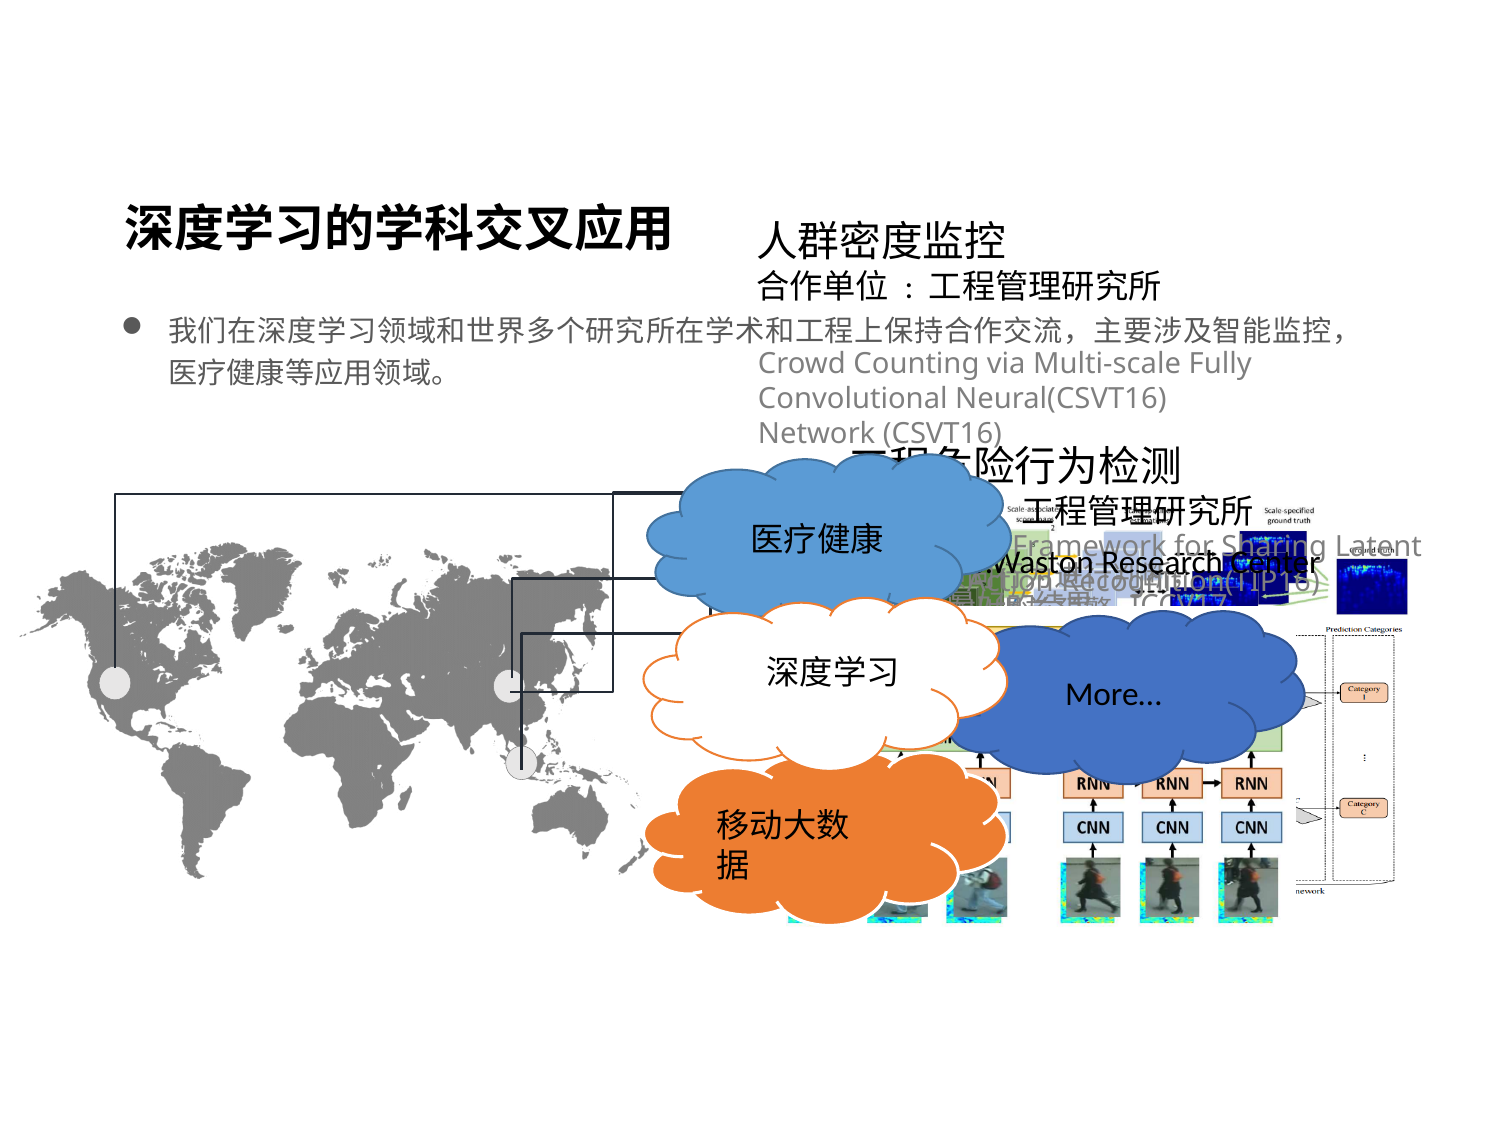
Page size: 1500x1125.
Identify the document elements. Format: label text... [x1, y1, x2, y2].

text_box 我们在深度学习领域和世界多个研究所在学术和工程上保持合作交流，主要涉及智能监控，医疗健康等应用领域。 [106, 297, 512, 384]
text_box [512, 207, 1431, 432]
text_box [114, 482, 1403, 936]
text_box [510, 432, 1500, 901]
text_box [1305, 480, 1428, 770]
text_box 深度学习的学科交叉应用 [109, 176, 690, 264]
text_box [643, 453, 1305, 925]
picture [0, 384, 673, 1000]
